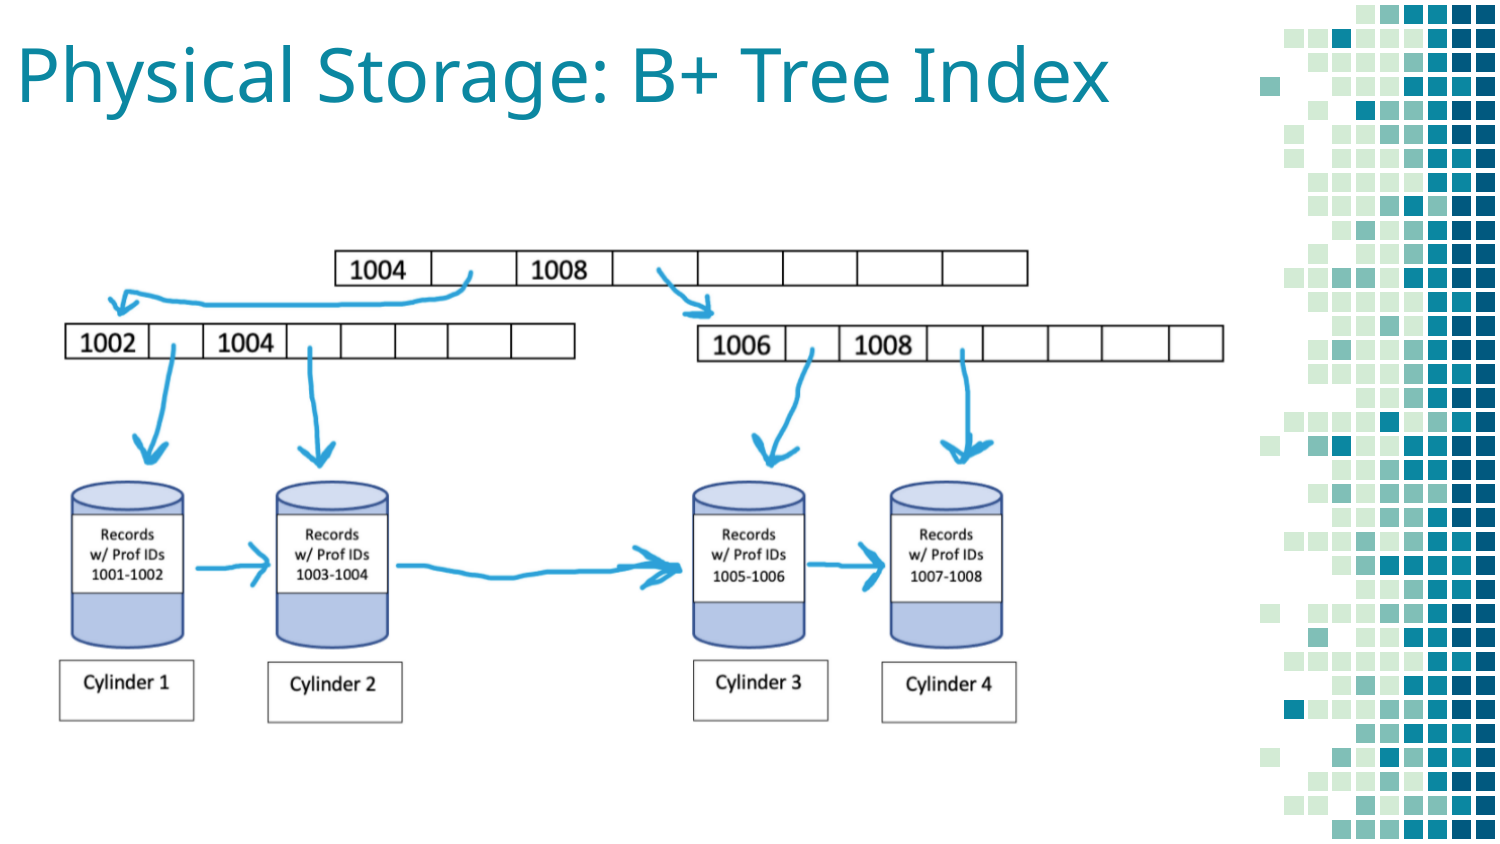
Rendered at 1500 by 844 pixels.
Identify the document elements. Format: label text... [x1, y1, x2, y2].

picture [24, 218, 1257, 751]
title Physical Storage: B+ Tree Index [0, 0, 1302, 133]
